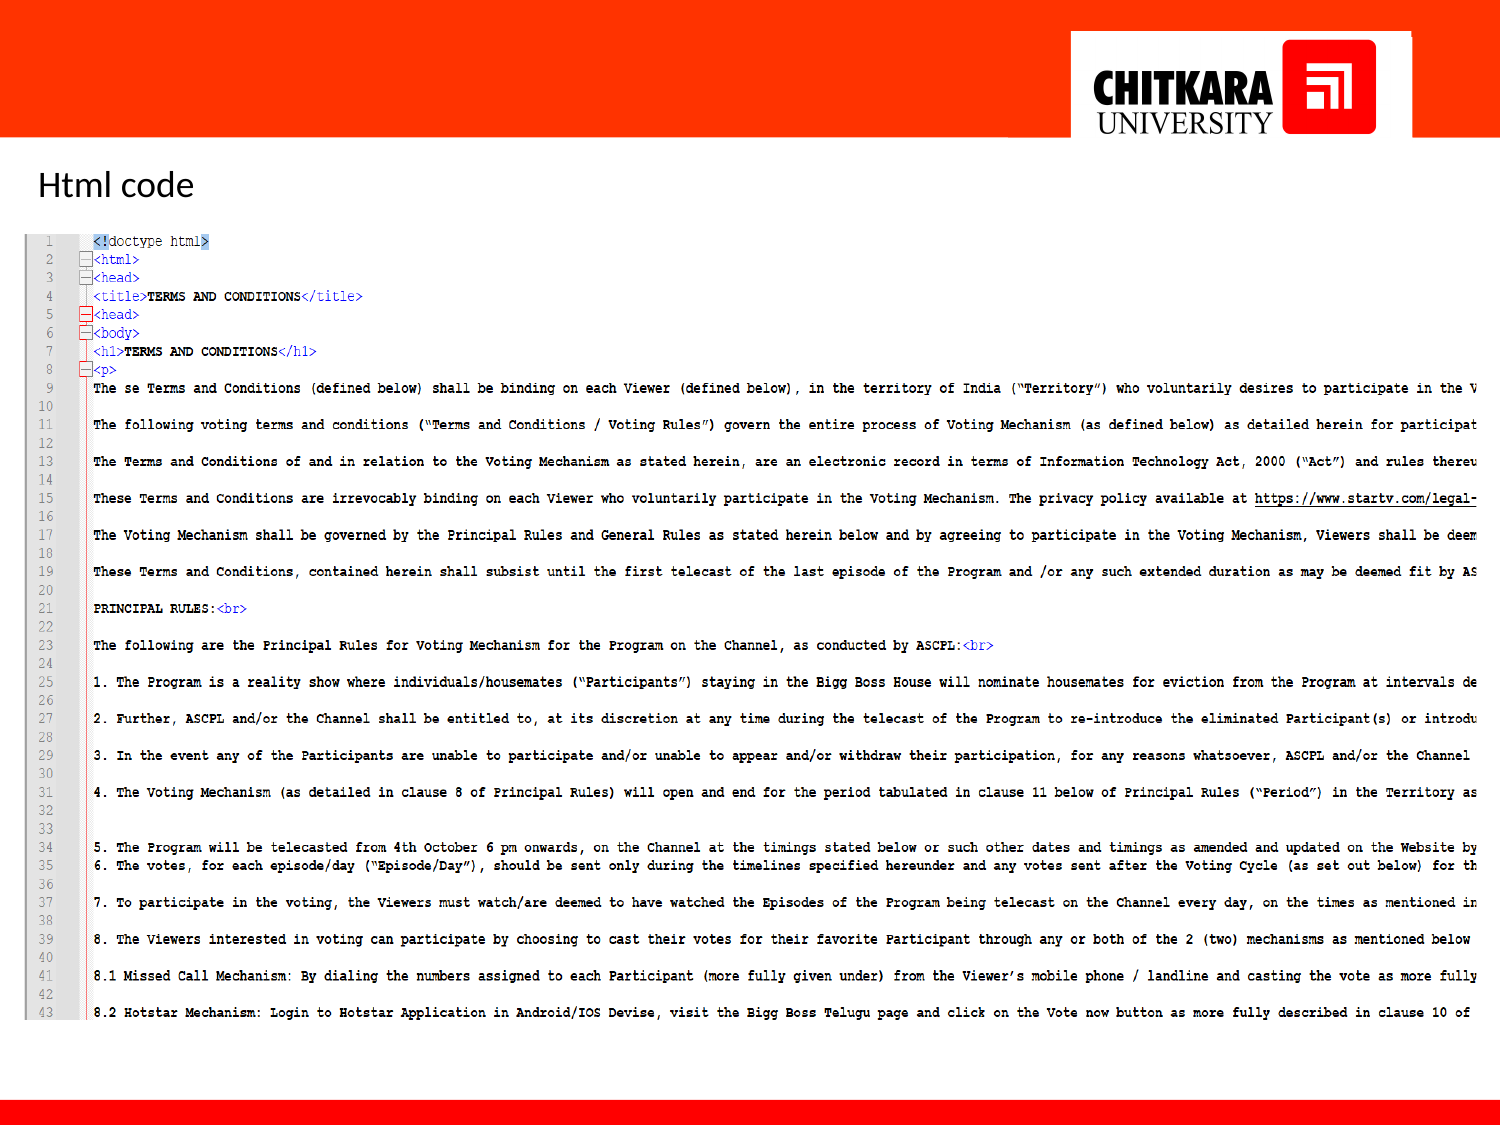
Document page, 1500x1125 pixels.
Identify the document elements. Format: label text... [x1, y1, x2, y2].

picture [23, 234, 1477, 1020]
picture [1074, 37, 1391, 138]
text_box Html code [23, 152, 387, 213]
